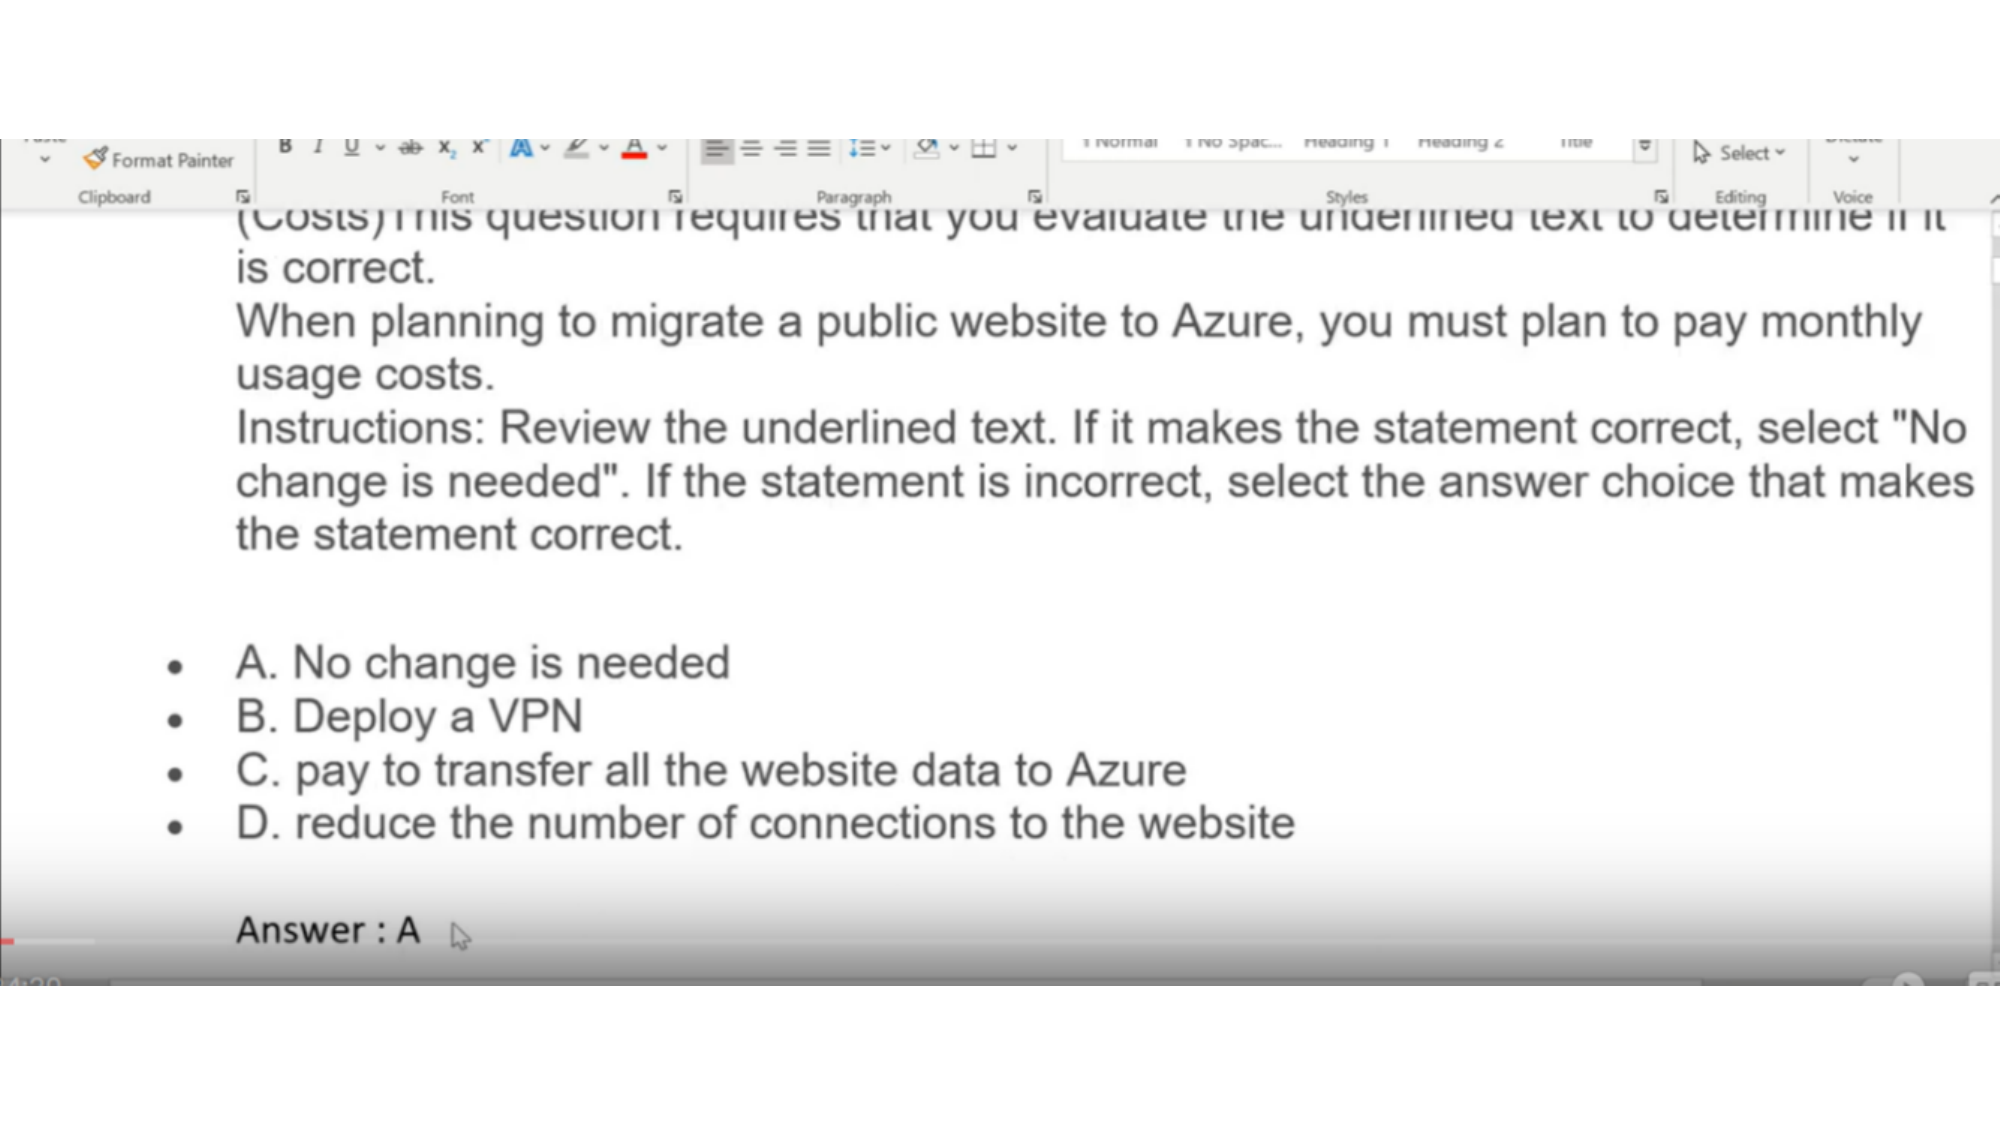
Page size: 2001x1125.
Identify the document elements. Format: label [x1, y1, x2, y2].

picture [0, 139, 2000, 986]
